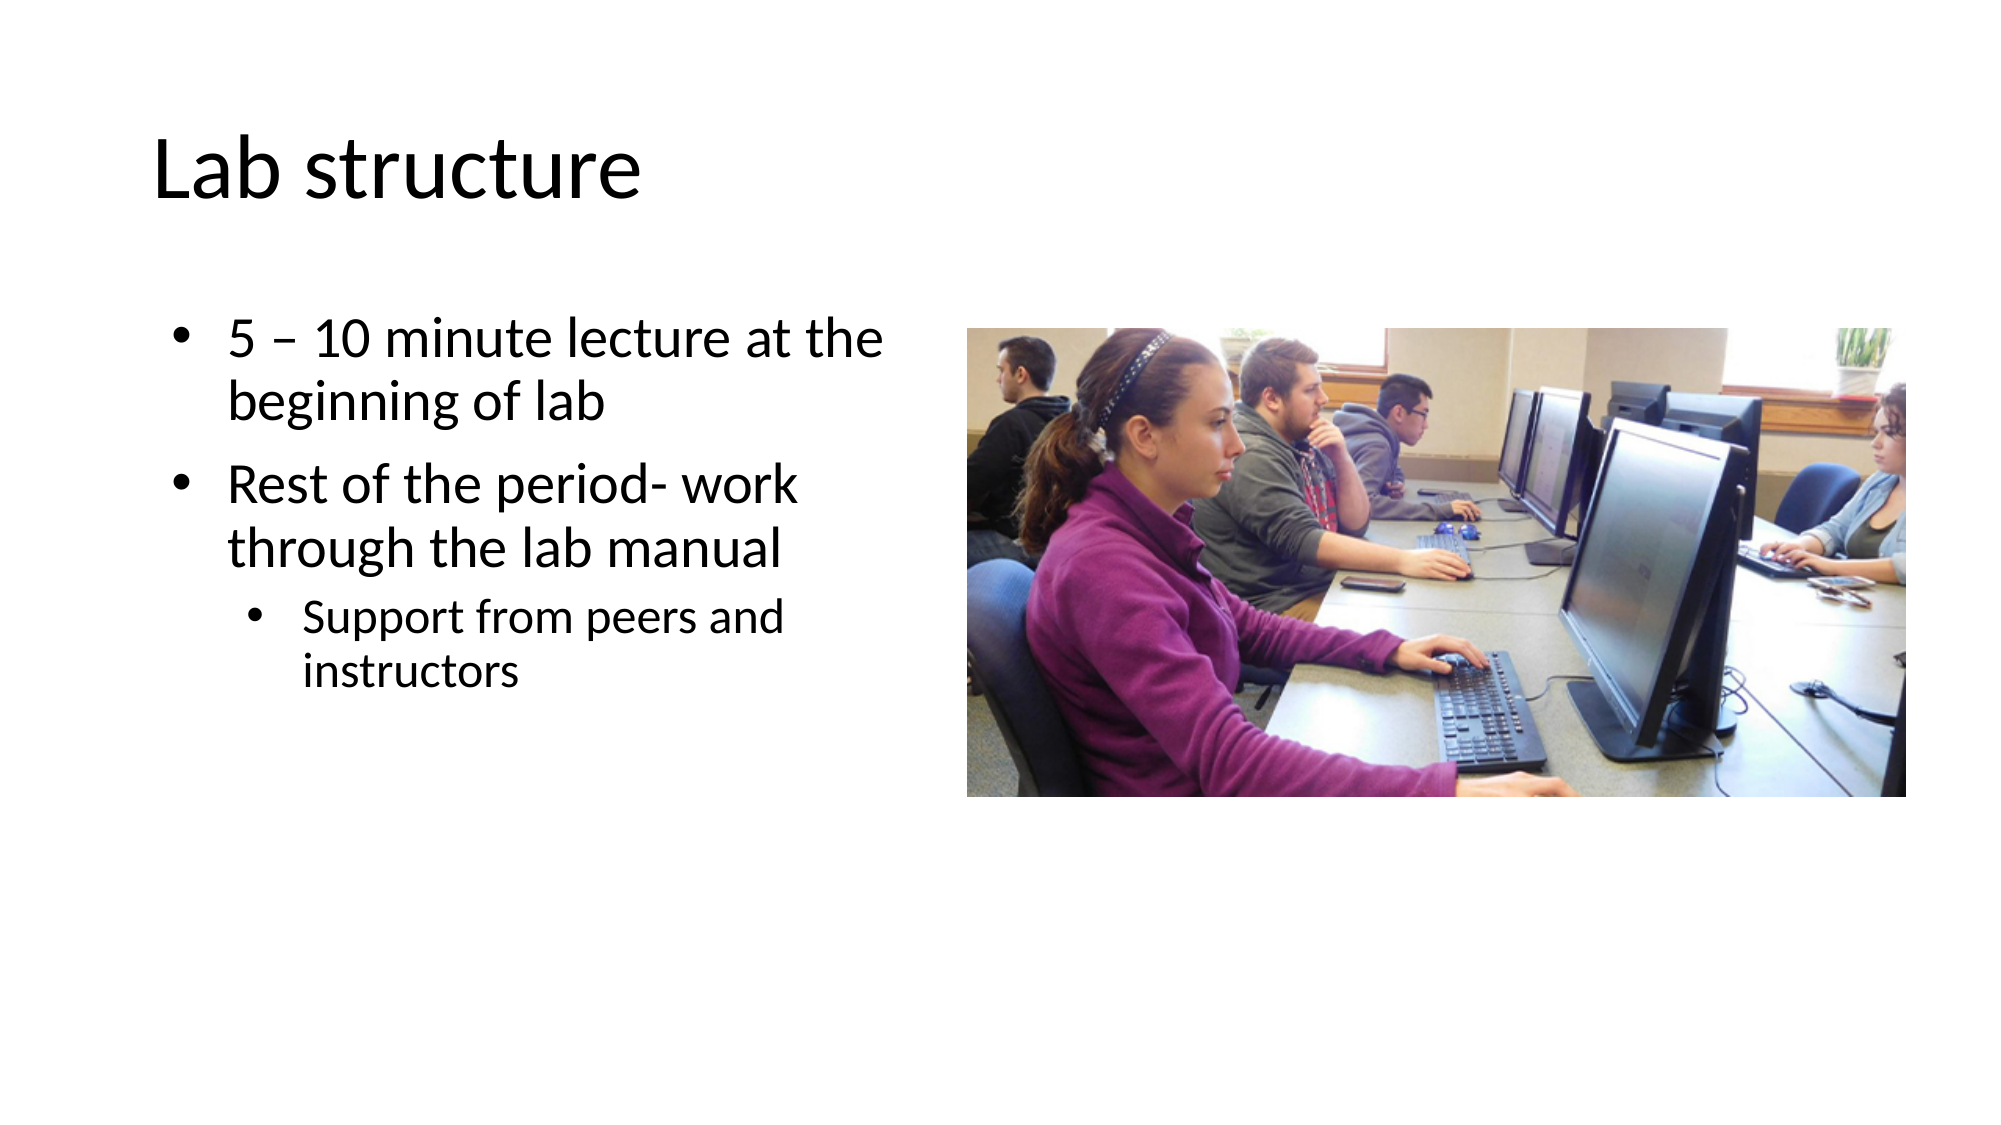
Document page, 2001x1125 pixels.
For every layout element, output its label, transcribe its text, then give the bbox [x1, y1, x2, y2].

title Lab structure [137, 59, 1863, 278]
list 5 – 10 minute lecture at the beginning of lab Rest of the period- work through the lab manual Support from peers and instructors [137, 299, 934, 1014]
picture [967, 327, 1906, 798]
